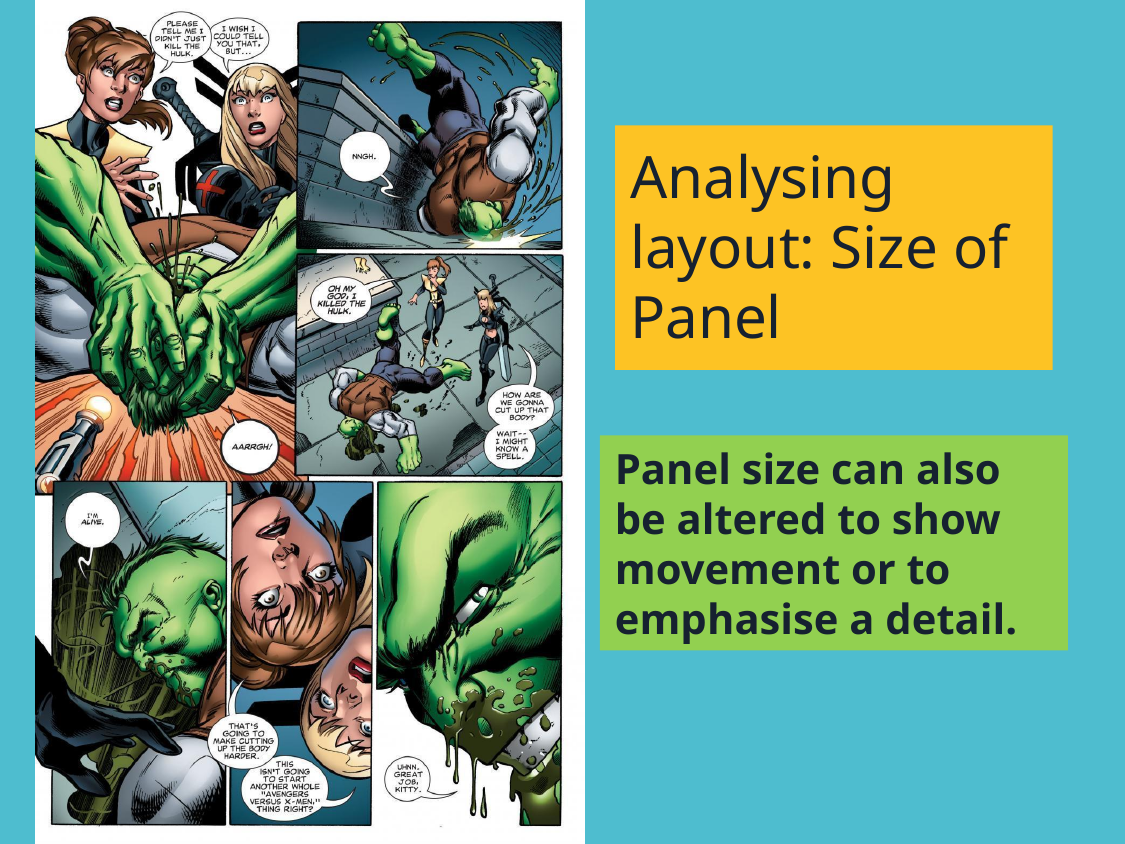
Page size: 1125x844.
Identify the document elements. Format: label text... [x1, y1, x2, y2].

title Analysing layout: Size of Panel [615, 125, 1053, 370]
picture [35, 0, 585, 844]
text_box Panel size can also be altered to show movement or to emphasise a detail. [599, 435, 1068, 651]
